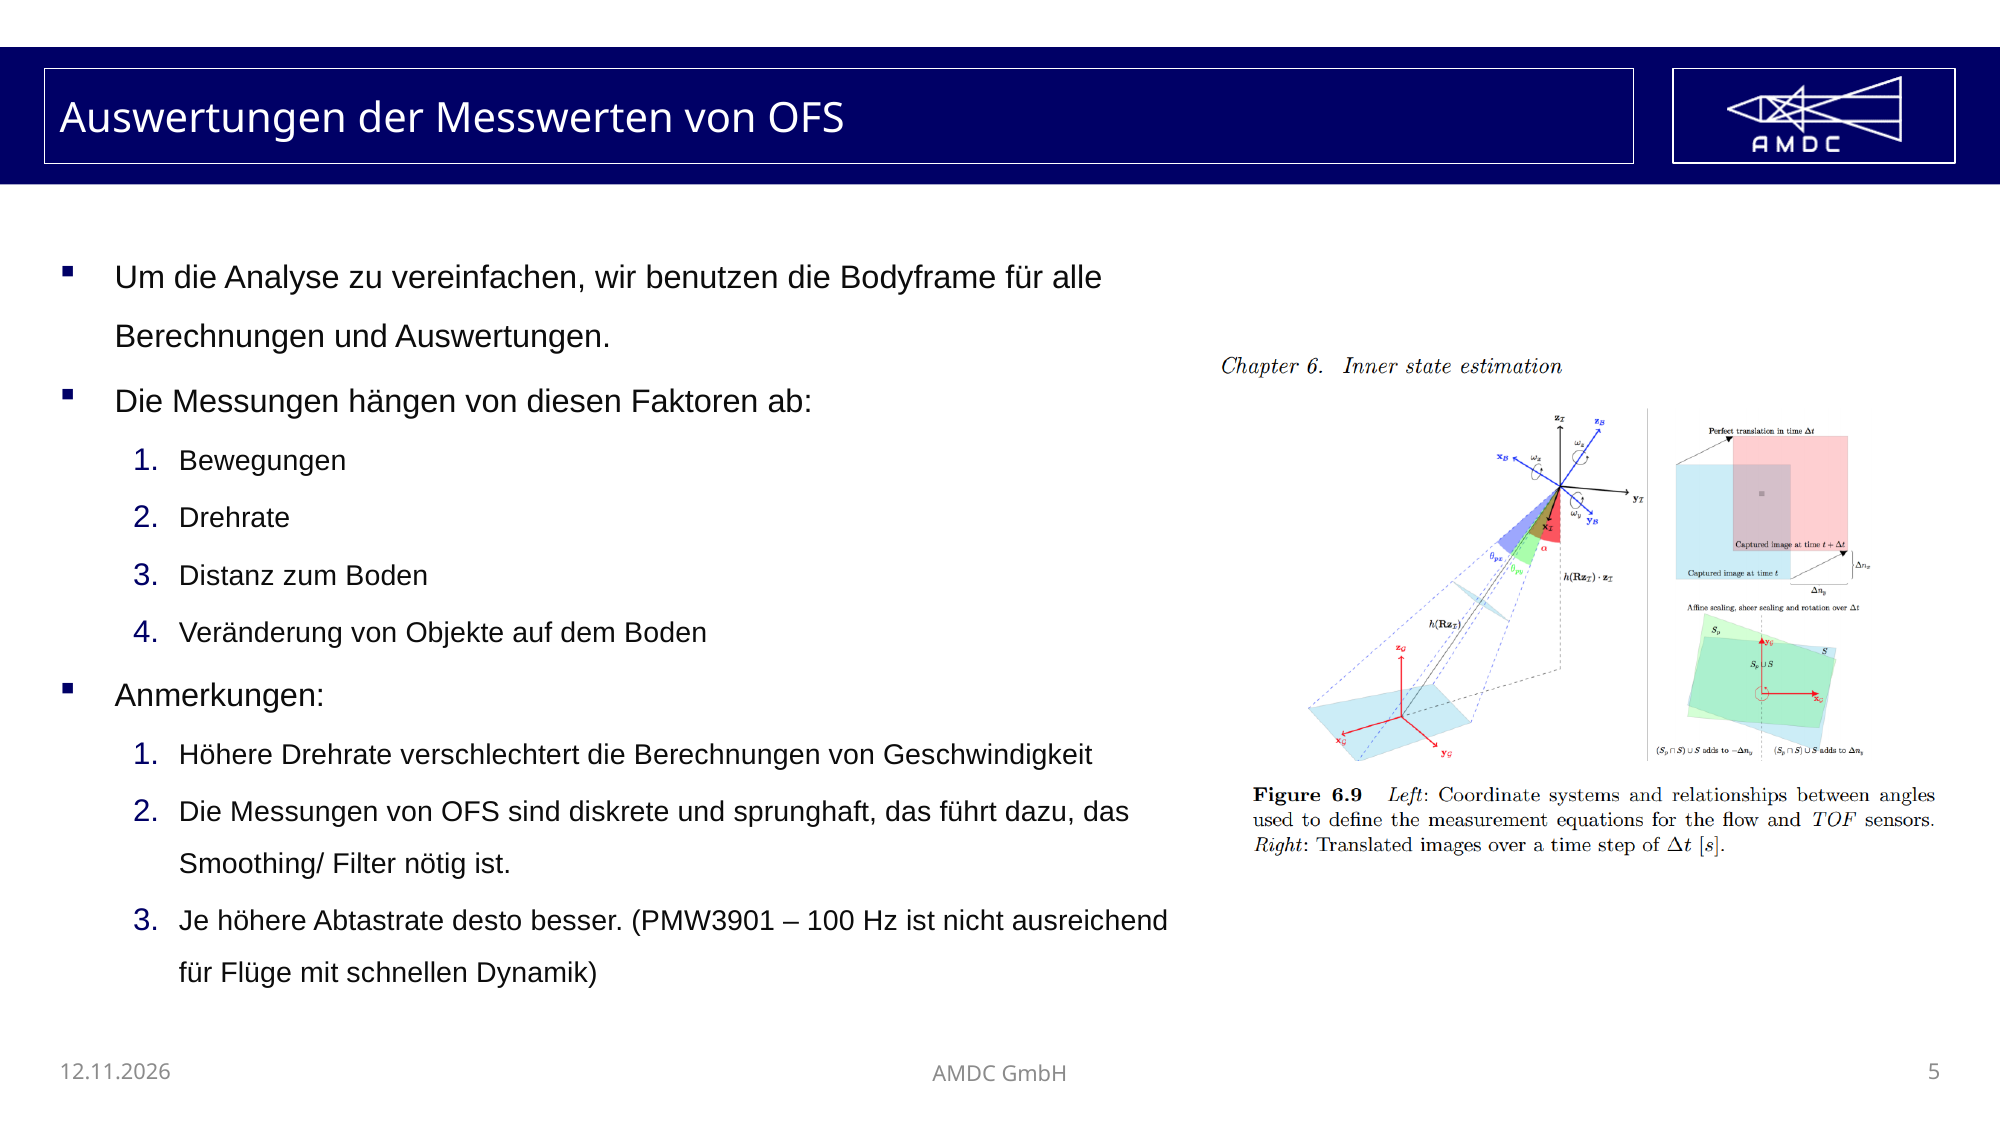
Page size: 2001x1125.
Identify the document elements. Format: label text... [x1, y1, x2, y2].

list Um die Analyse zu vereinfachen, wir benutzen die Bodyframe für alle Berechnungen und Auswertungen. Die Messungen hängen von diesen Faktoren ab: Bewegungen Drehrate Distanz zum Boden Veränderung von Objekte auf dem Boden Anmerkungen: Höhere Drehrate verschlechtert die Berechnungen von Geschwindigkeit Die Messungen von OFS sind diskrete und sprunghaft, das führt dazu, das Smoothing/ Filter nötig ist. Je höhere Abtastrate desto besser. (PMW3901 – 100 Hz ist nicht ausreichend für Flüge mit schnellen Dynamik) [44, 229, 1187, 1002]
footer AMDC GmbH [590, 1042, 1410, 1103]
picture [1713, 71, 1916, 160]
picture [1205, 345, 1956, 877]
title Auswertungen der Messwerten von OFS [44, 68, 1634, 164]
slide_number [44, 1042, 567, 1103]
slide_number 5 [1433, 1042, 1956, 1103]
